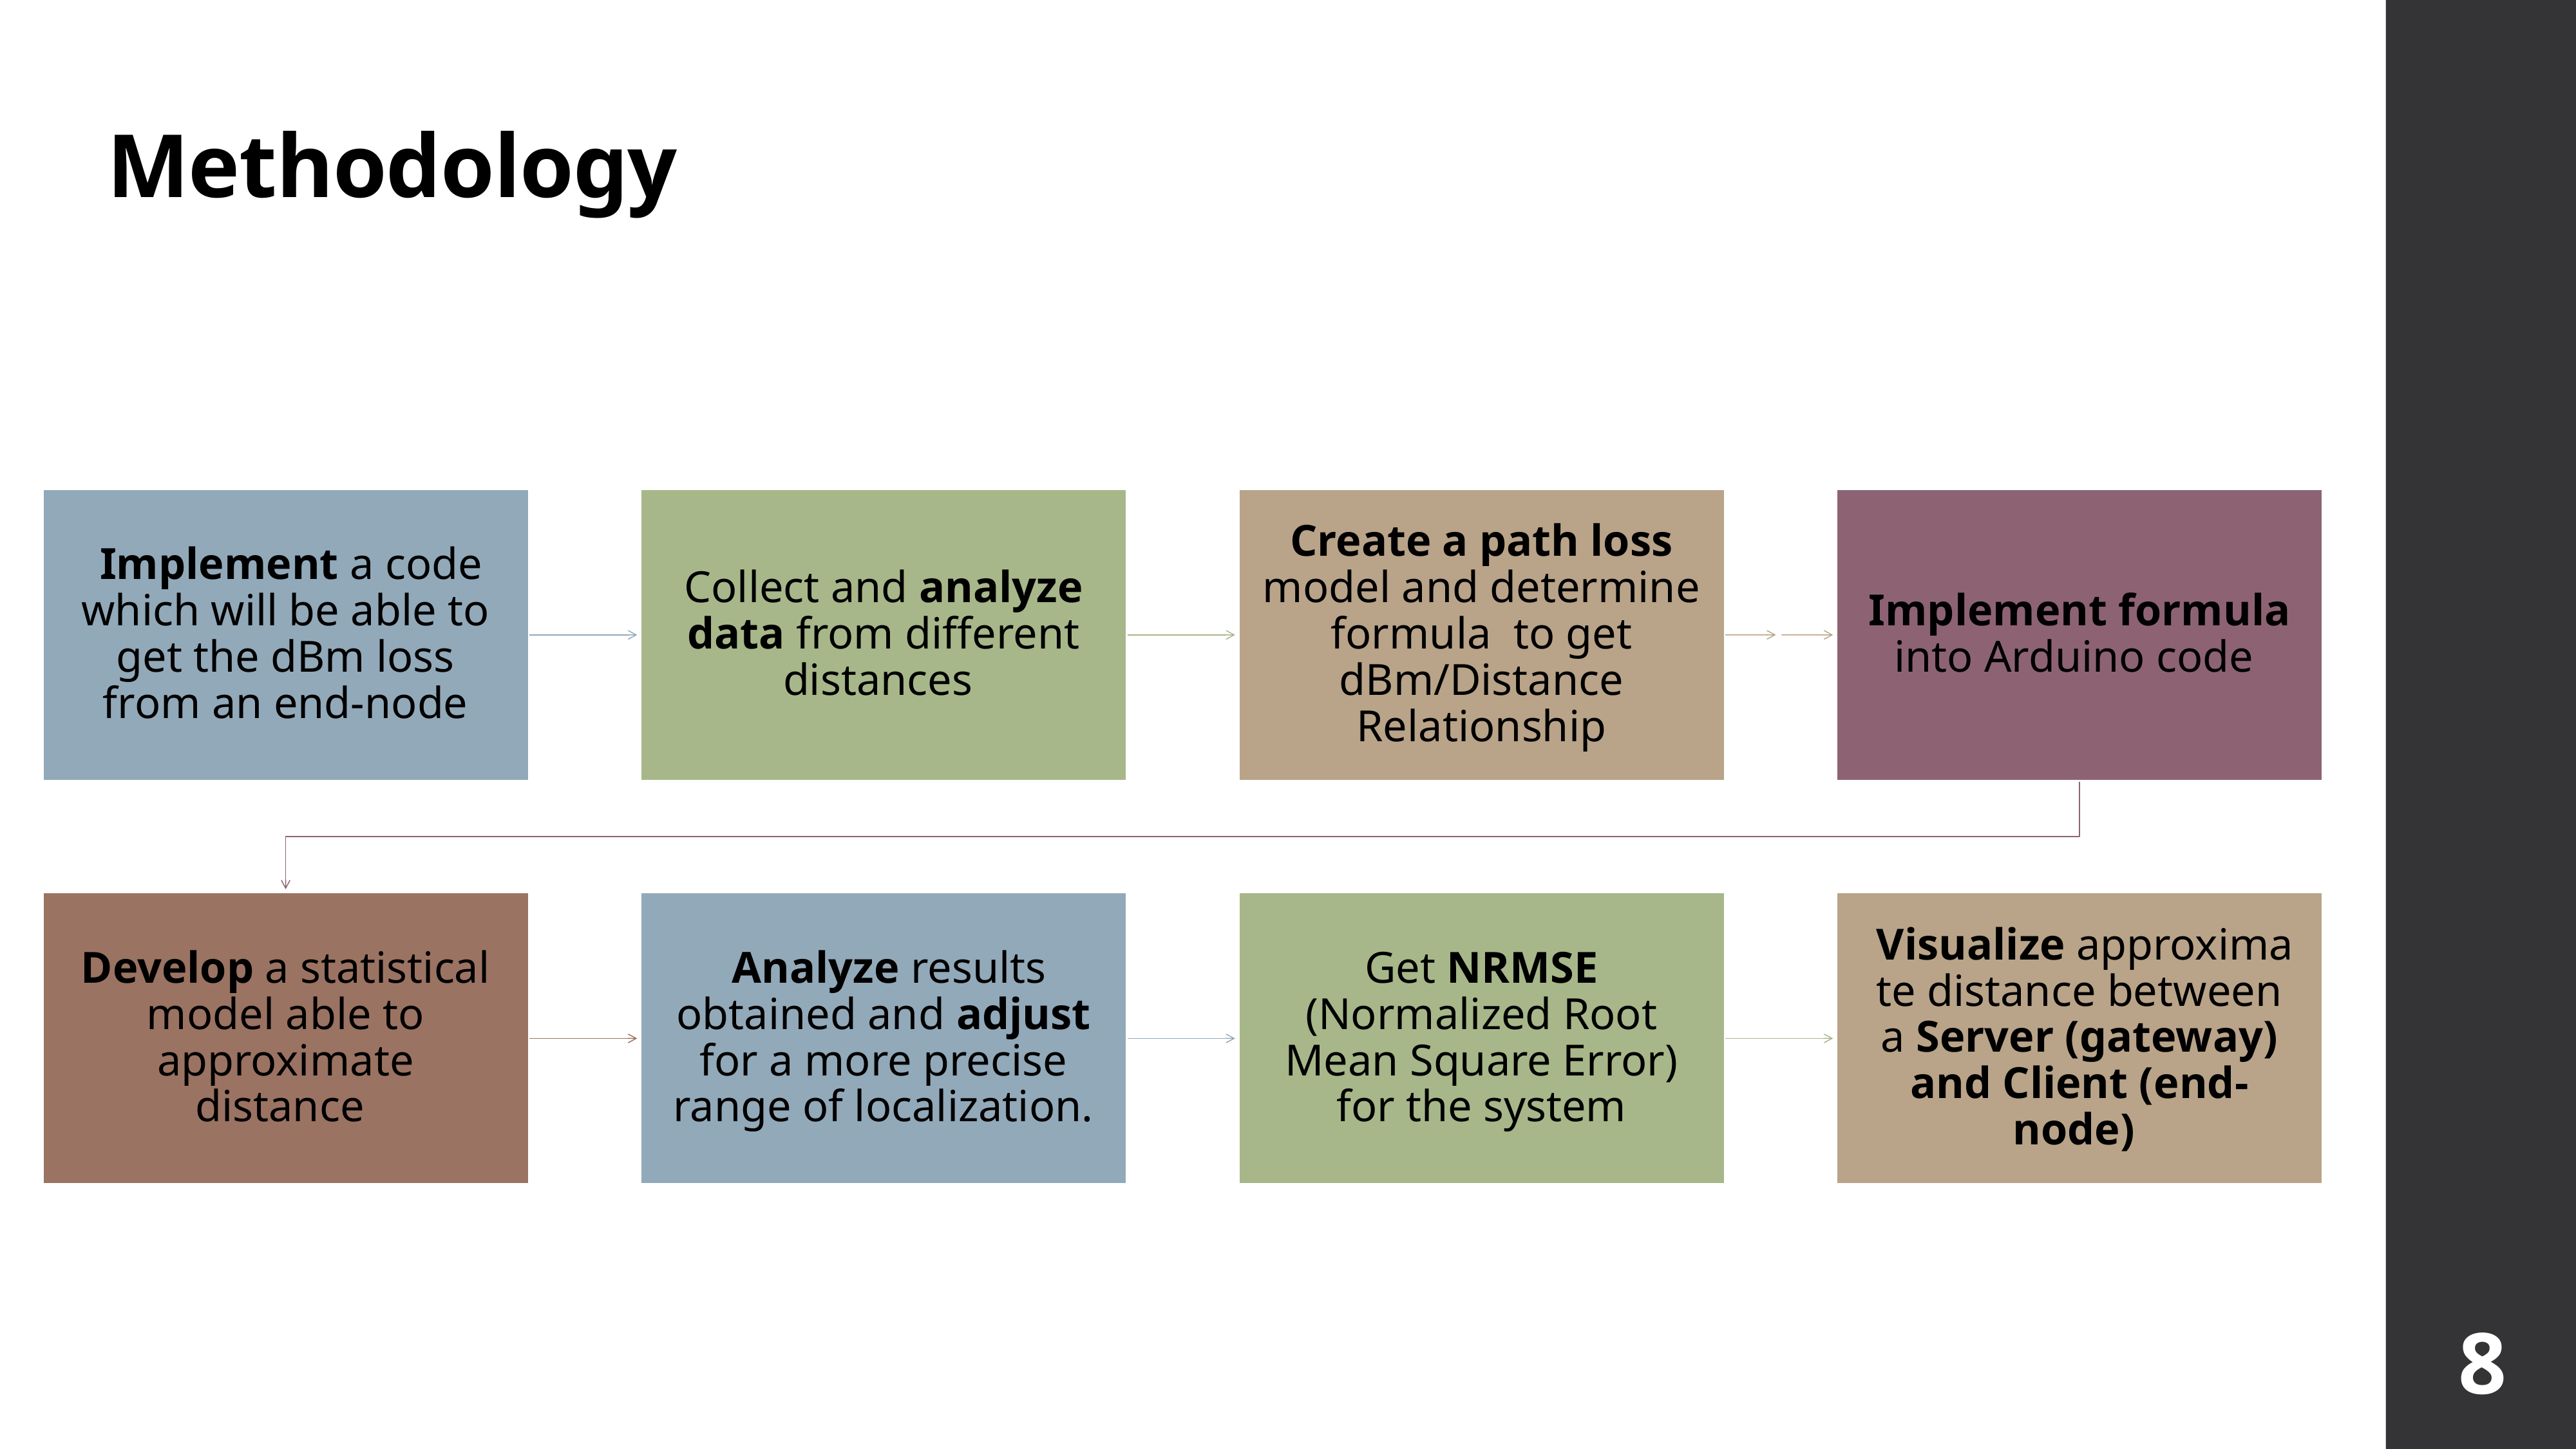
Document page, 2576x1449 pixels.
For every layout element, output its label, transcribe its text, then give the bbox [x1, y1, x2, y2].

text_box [42, 331, 2324, 1342]
text_box [2385, 0, 2576, 1449]
title Methodology [97, 35, 2145, 221]
slide_number 8 [2386, 1304, 2576, 1430]
